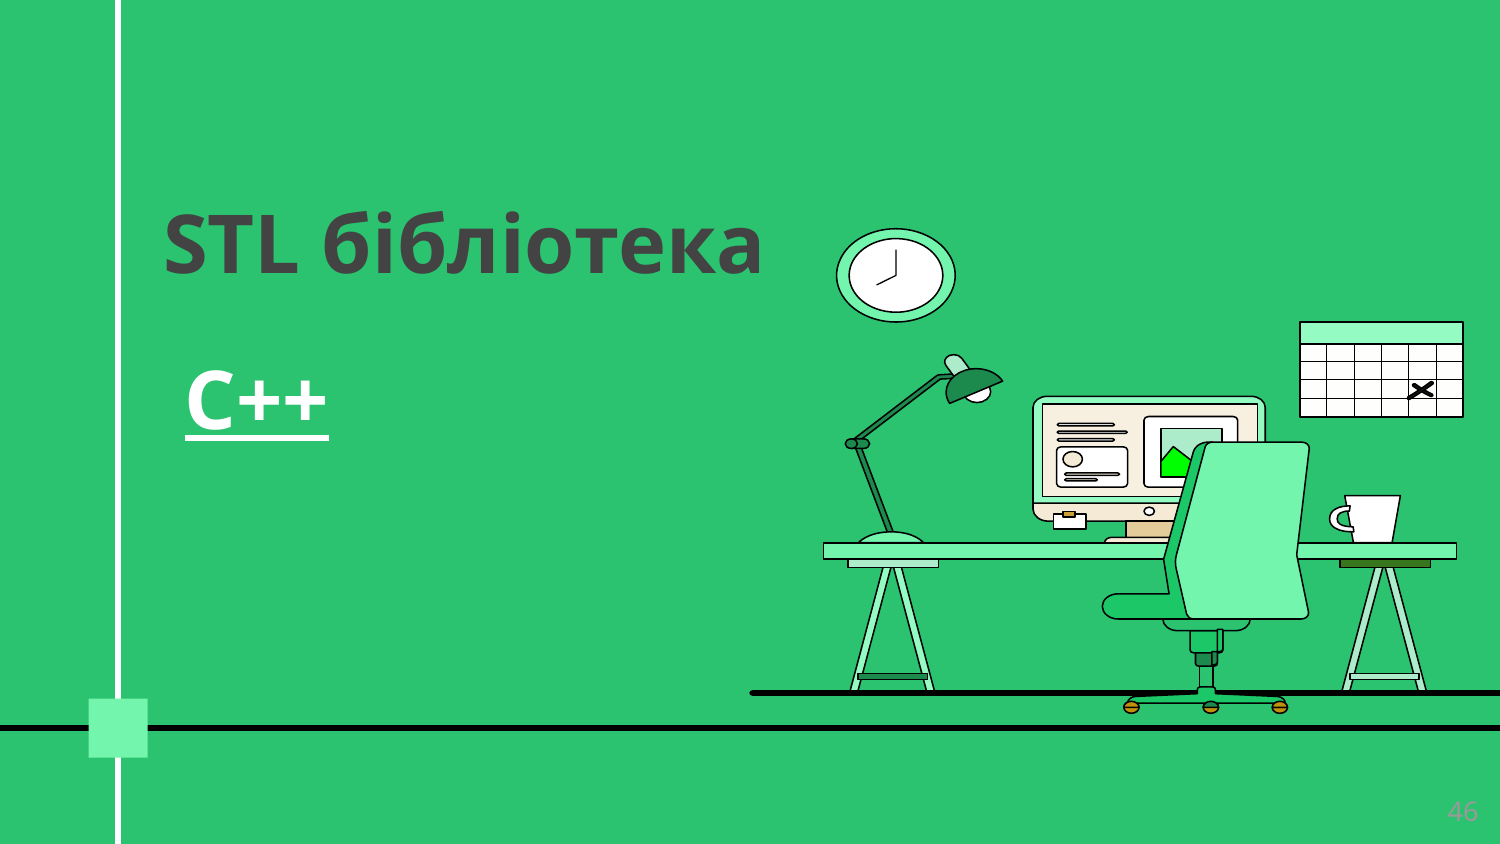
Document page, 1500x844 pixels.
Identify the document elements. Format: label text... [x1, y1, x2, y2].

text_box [749, 228, 1500, 714]
title STL бібліотека С++ [148, 42, 814, 460]
slide_number 46 [1403, 779, 1494, 844]
